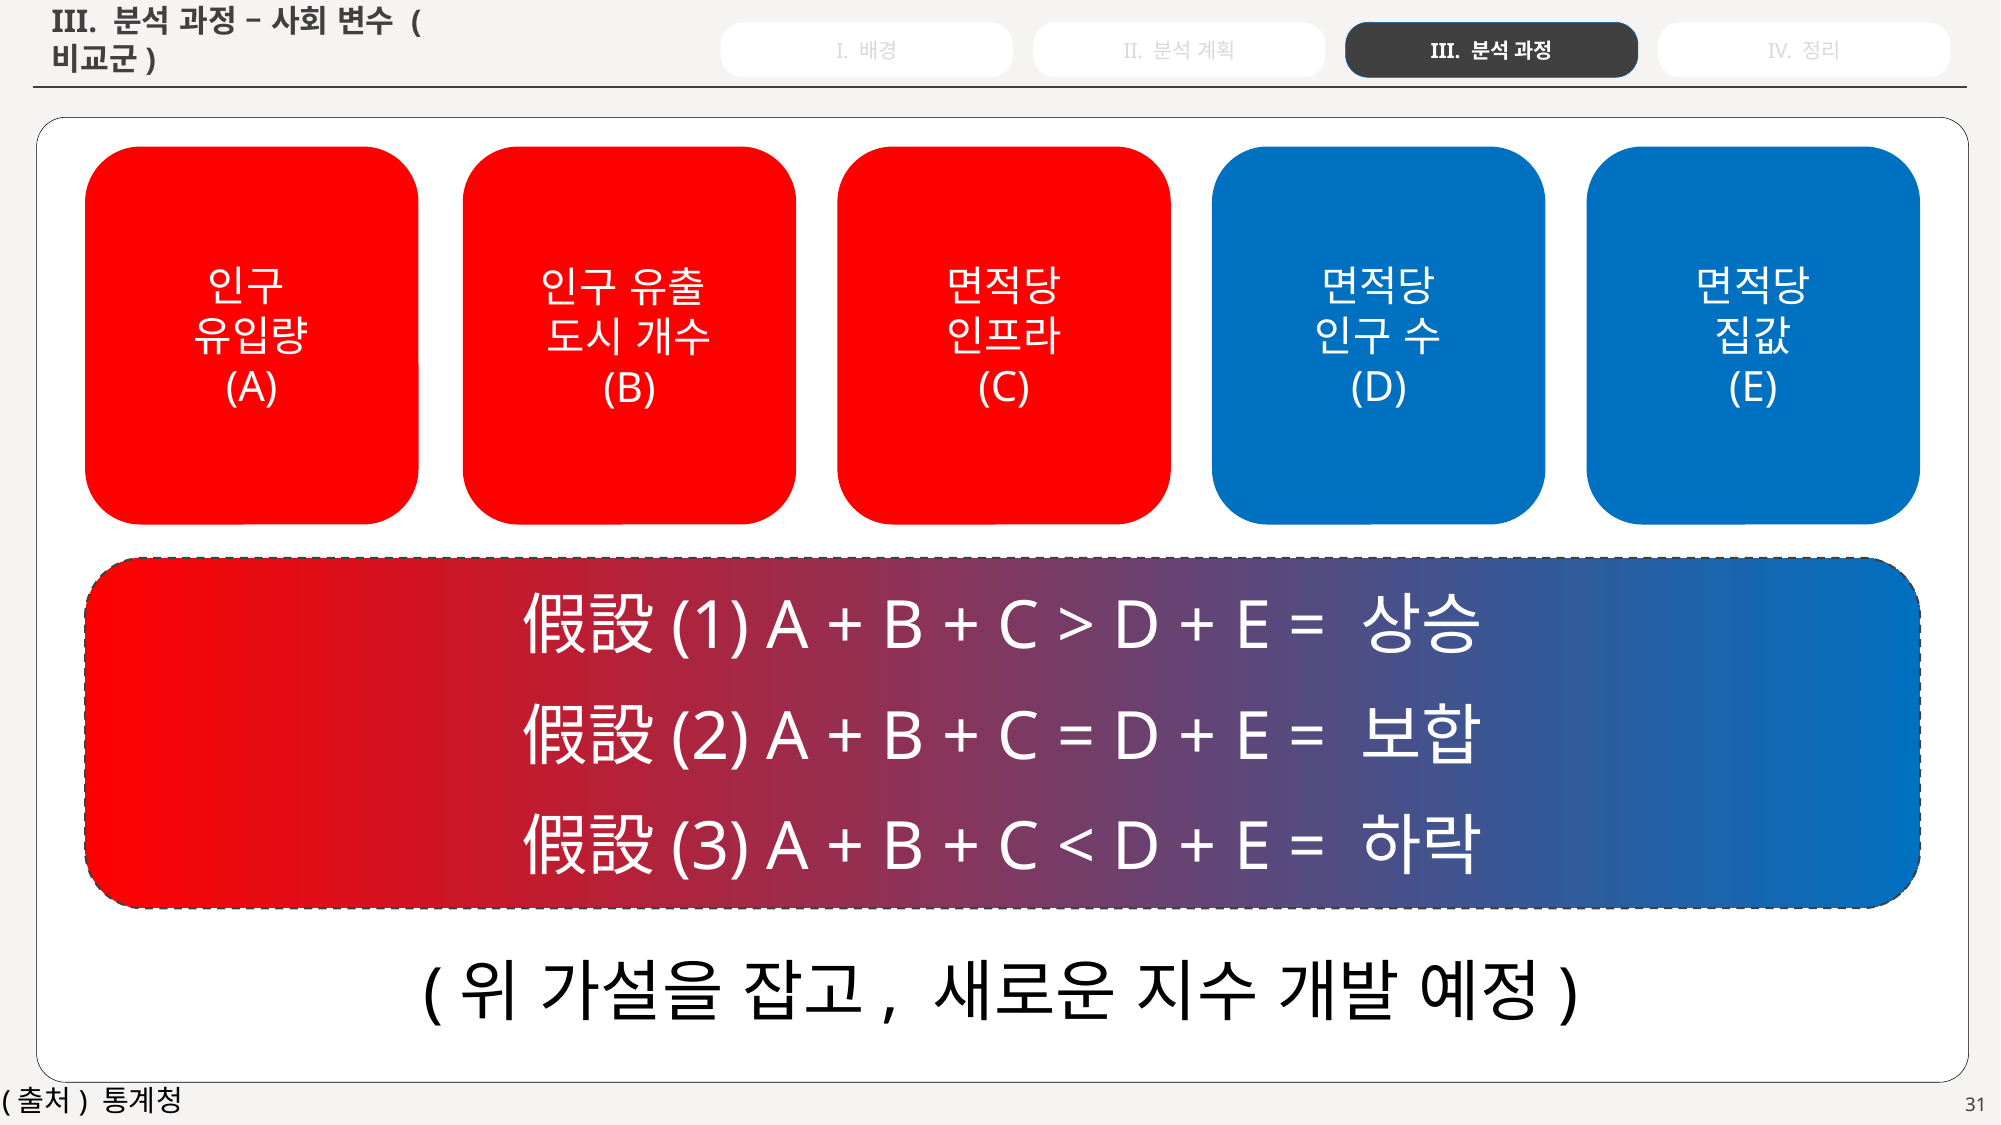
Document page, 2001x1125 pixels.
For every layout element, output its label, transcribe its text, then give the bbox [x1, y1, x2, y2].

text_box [720, 22, 1951, 78]
text_box (출처) 통계청 [0, 1074, 198, 1125]
text_box [36, 117, 1969, 1083]
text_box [85, 146, 1921, 1038]
list III. 분석 과정 – 사회 변수 (비교군) [36, 25, 495, 92]
